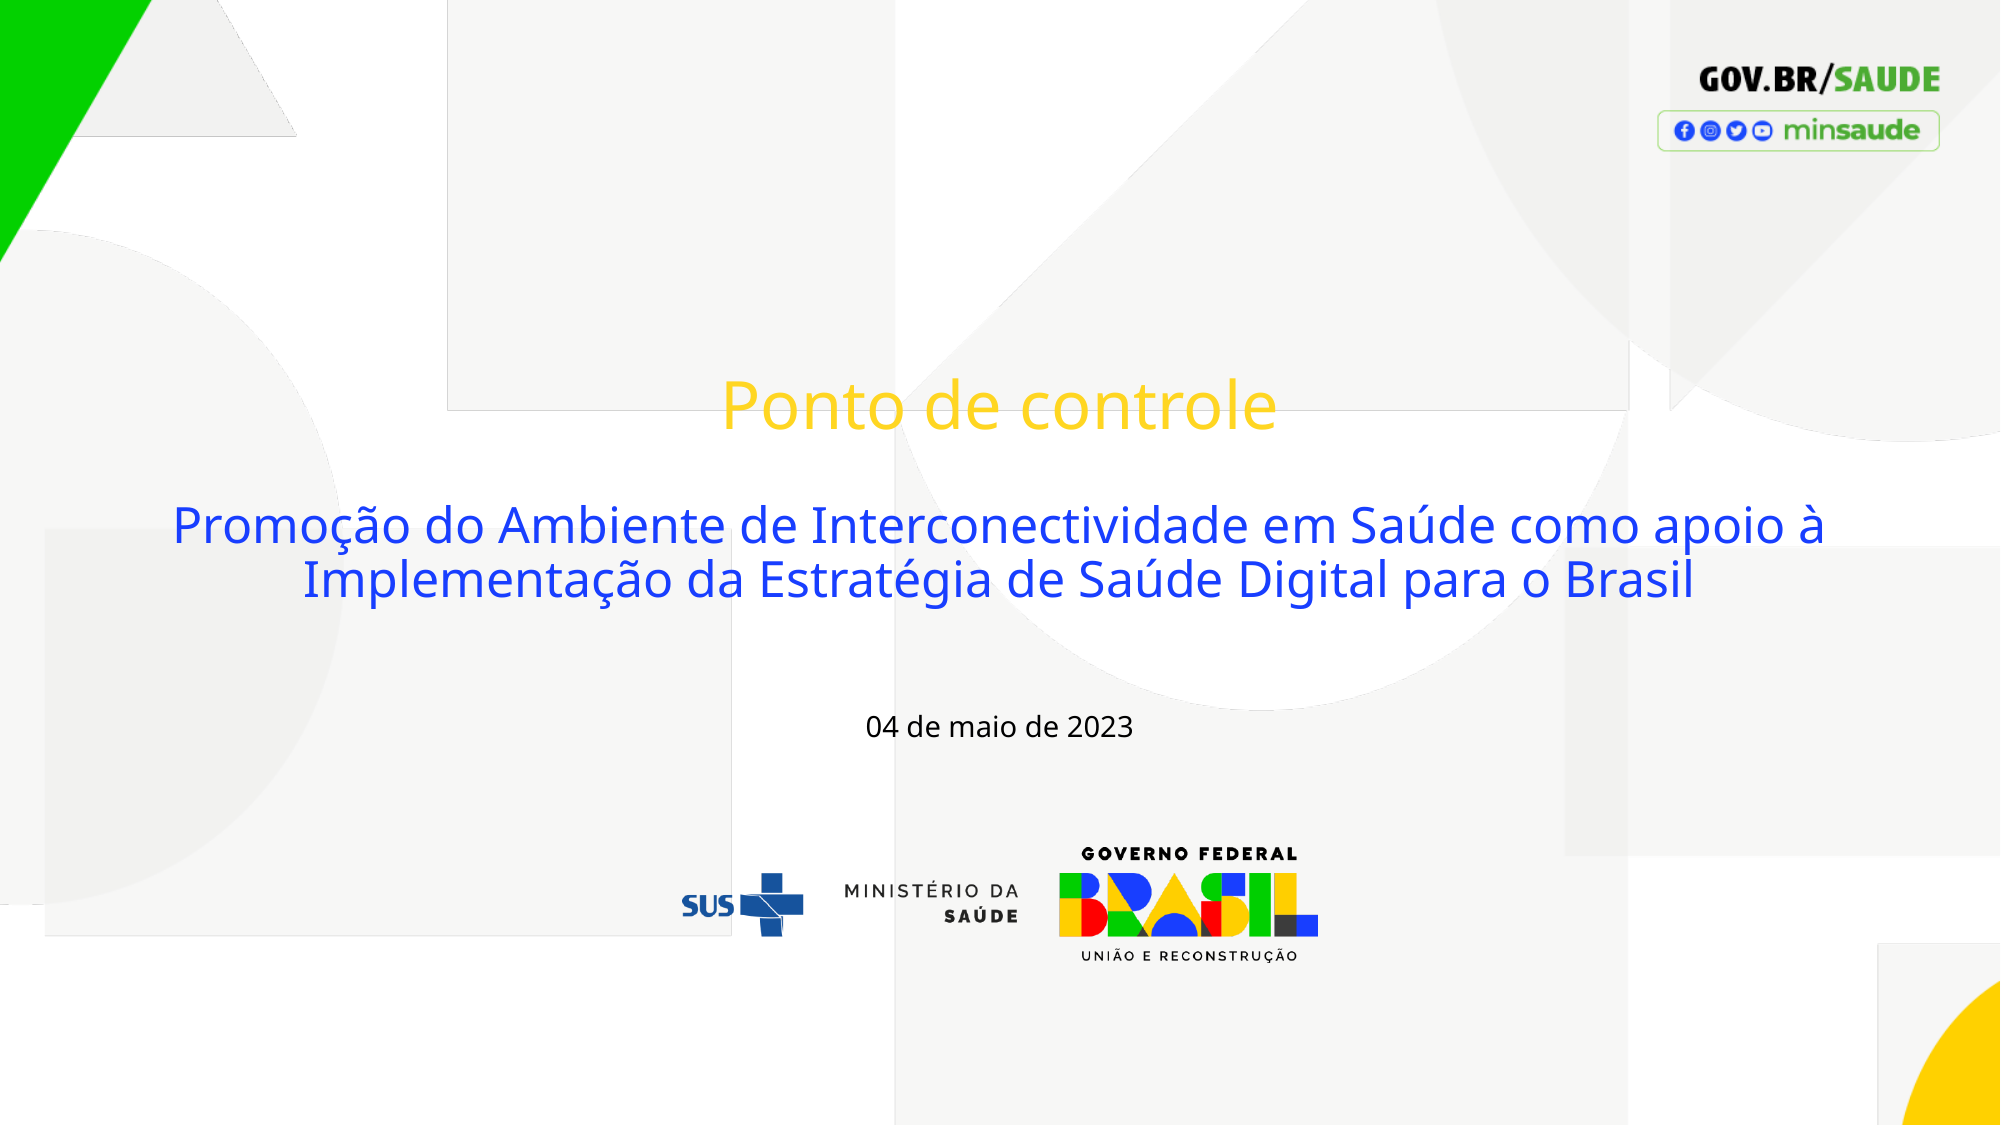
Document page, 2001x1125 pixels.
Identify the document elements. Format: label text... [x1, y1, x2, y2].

text_box Ponto de controle [84, 364, 1916, 436]
text_box 04 de maio de 2023 [721, 701, 1279, 751]
title Promoção do Ambiente de Interconectividade em Saúde como apoio à Implementação da Estratégia de Saúde Digital para o Brasil [84, 493, 1916, 632]
picture [0, 0, 2001, 1125]
